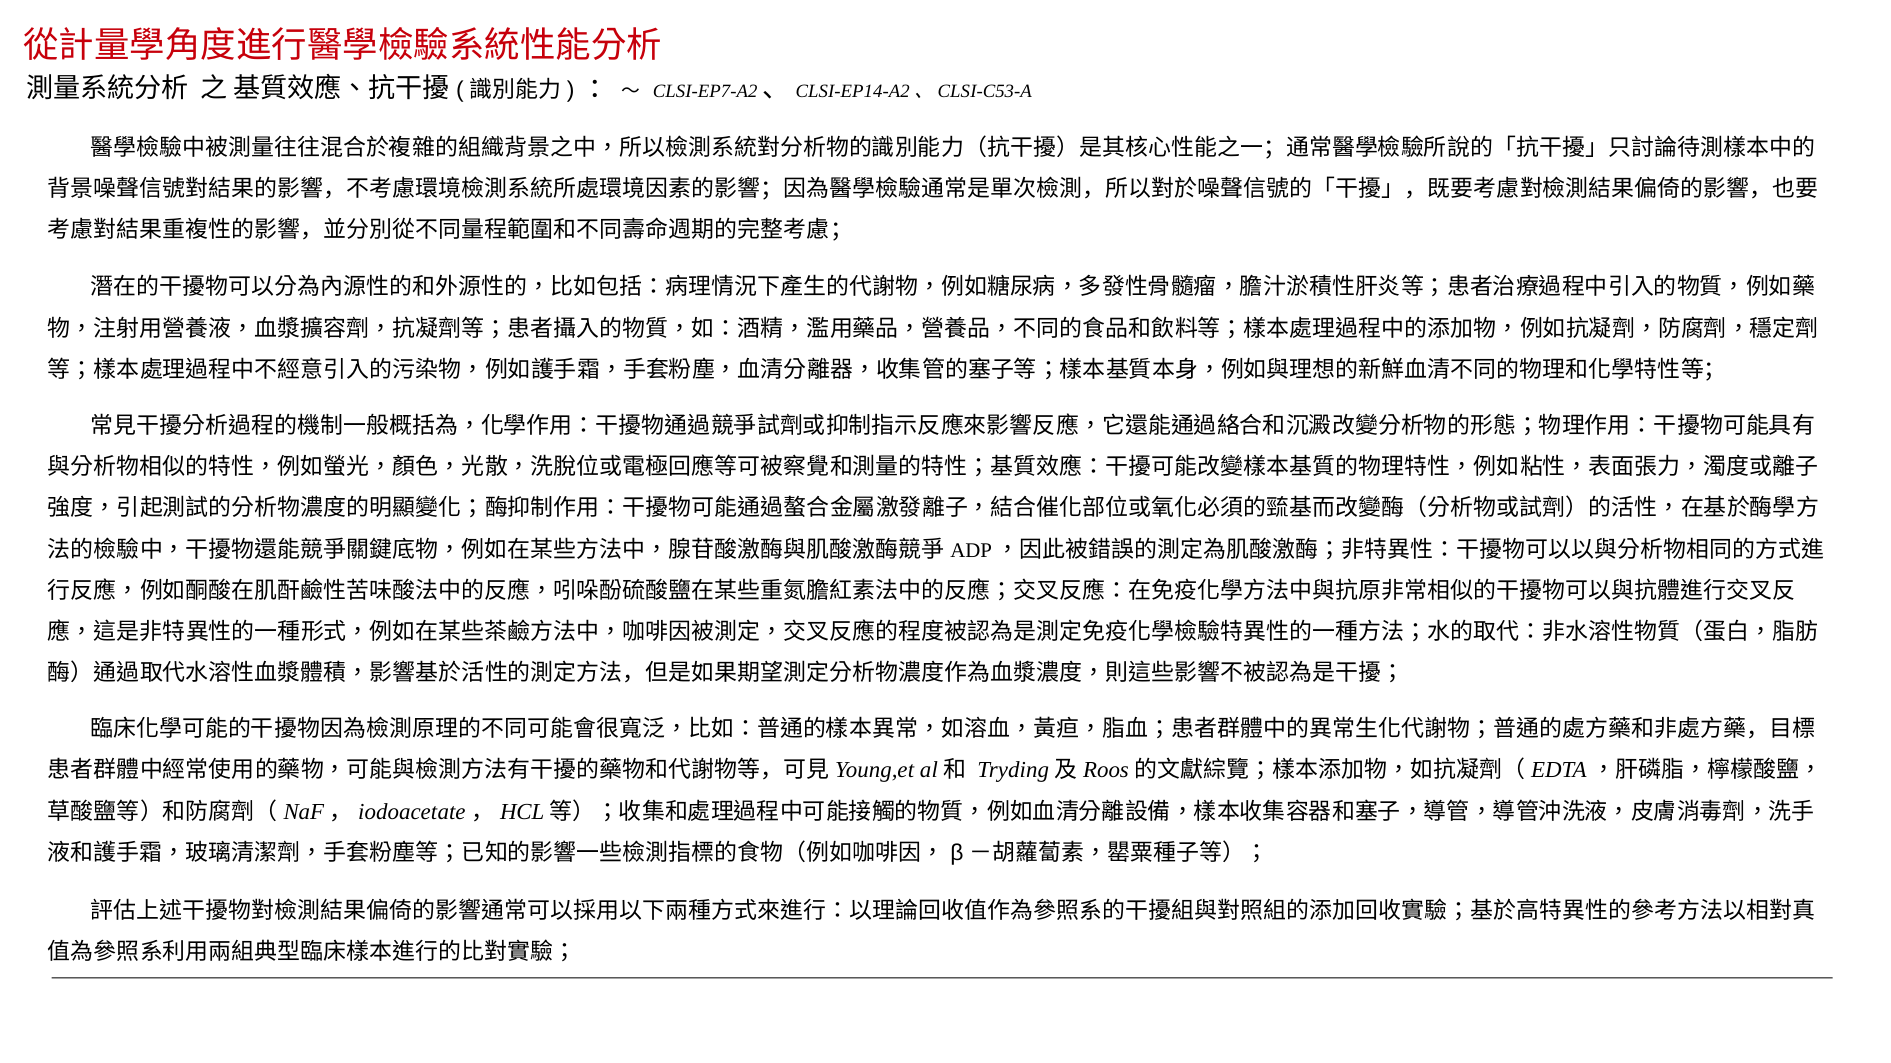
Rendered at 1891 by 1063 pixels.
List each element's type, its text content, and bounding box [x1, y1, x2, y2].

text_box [32, 112, 1852, 973]
text_box 測量系統分析 之 基質效應、抗干擾(識別能力) ： ～ CLSI-EP7-A2、CLSI-EP14-A2、CLSI-C53-A [11, 62, 1327, 110]
title 從計量學角度進行醫學檢驗系統性能分析 [8, 7, 1407, 79]
